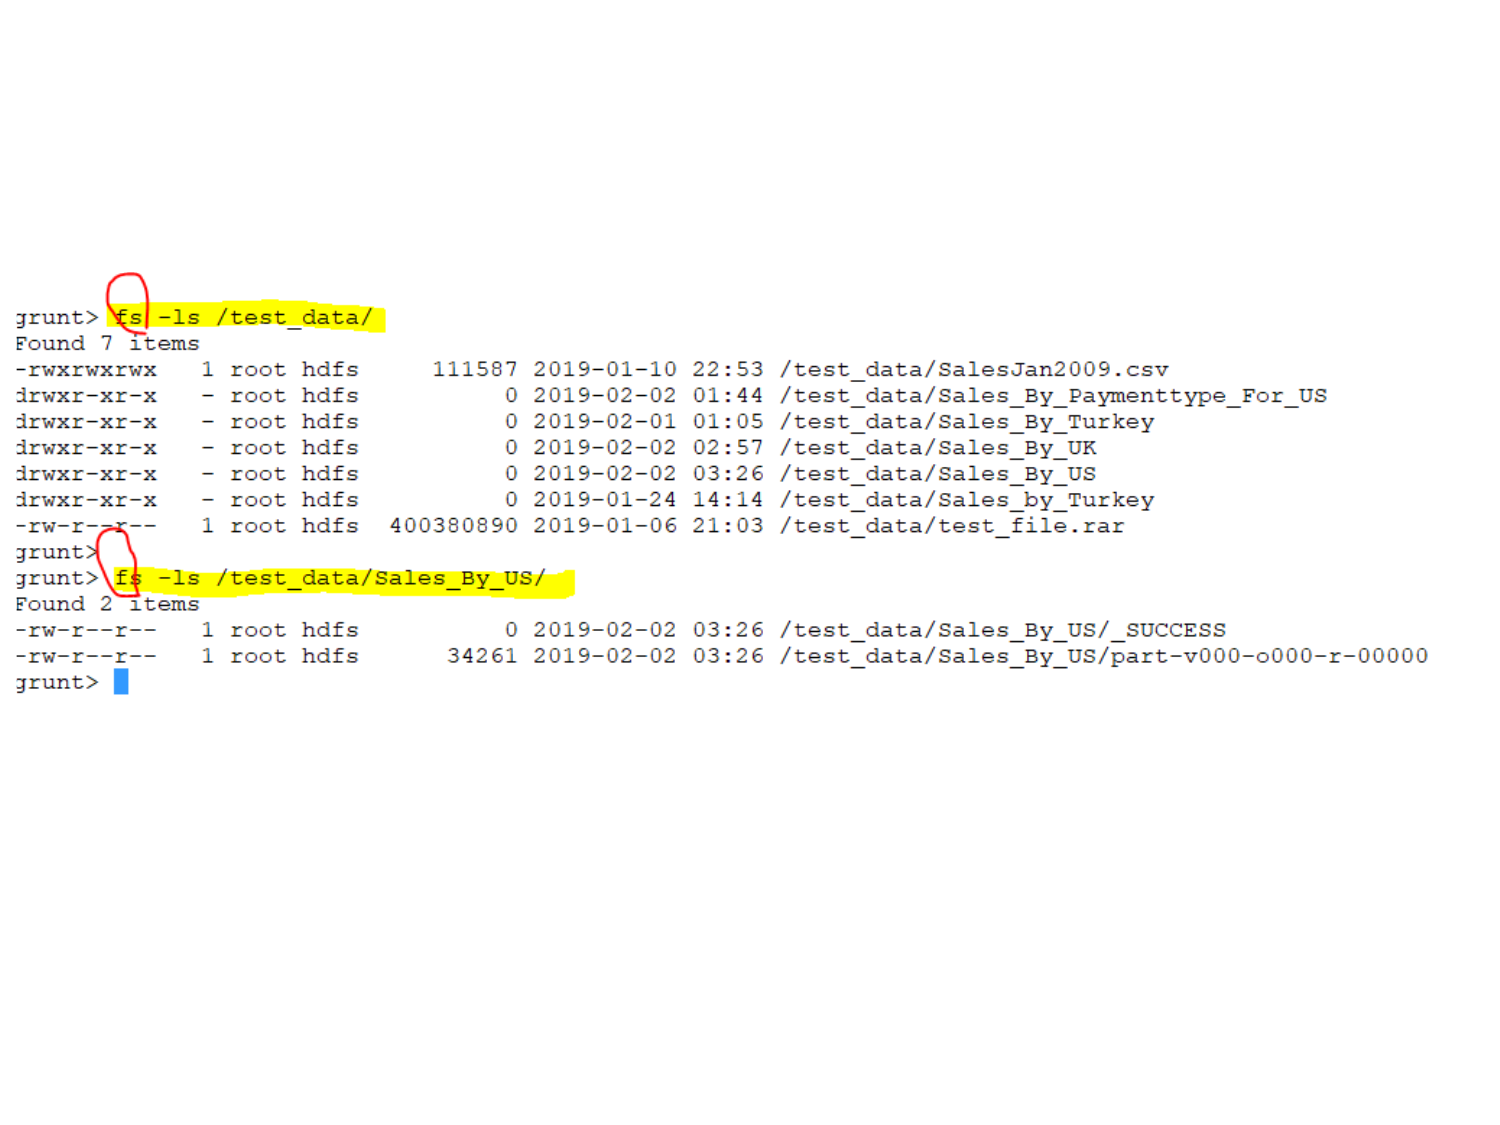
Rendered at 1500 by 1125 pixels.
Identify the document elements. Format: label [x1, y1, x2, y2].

picture [16, 271, 1500, 699]
